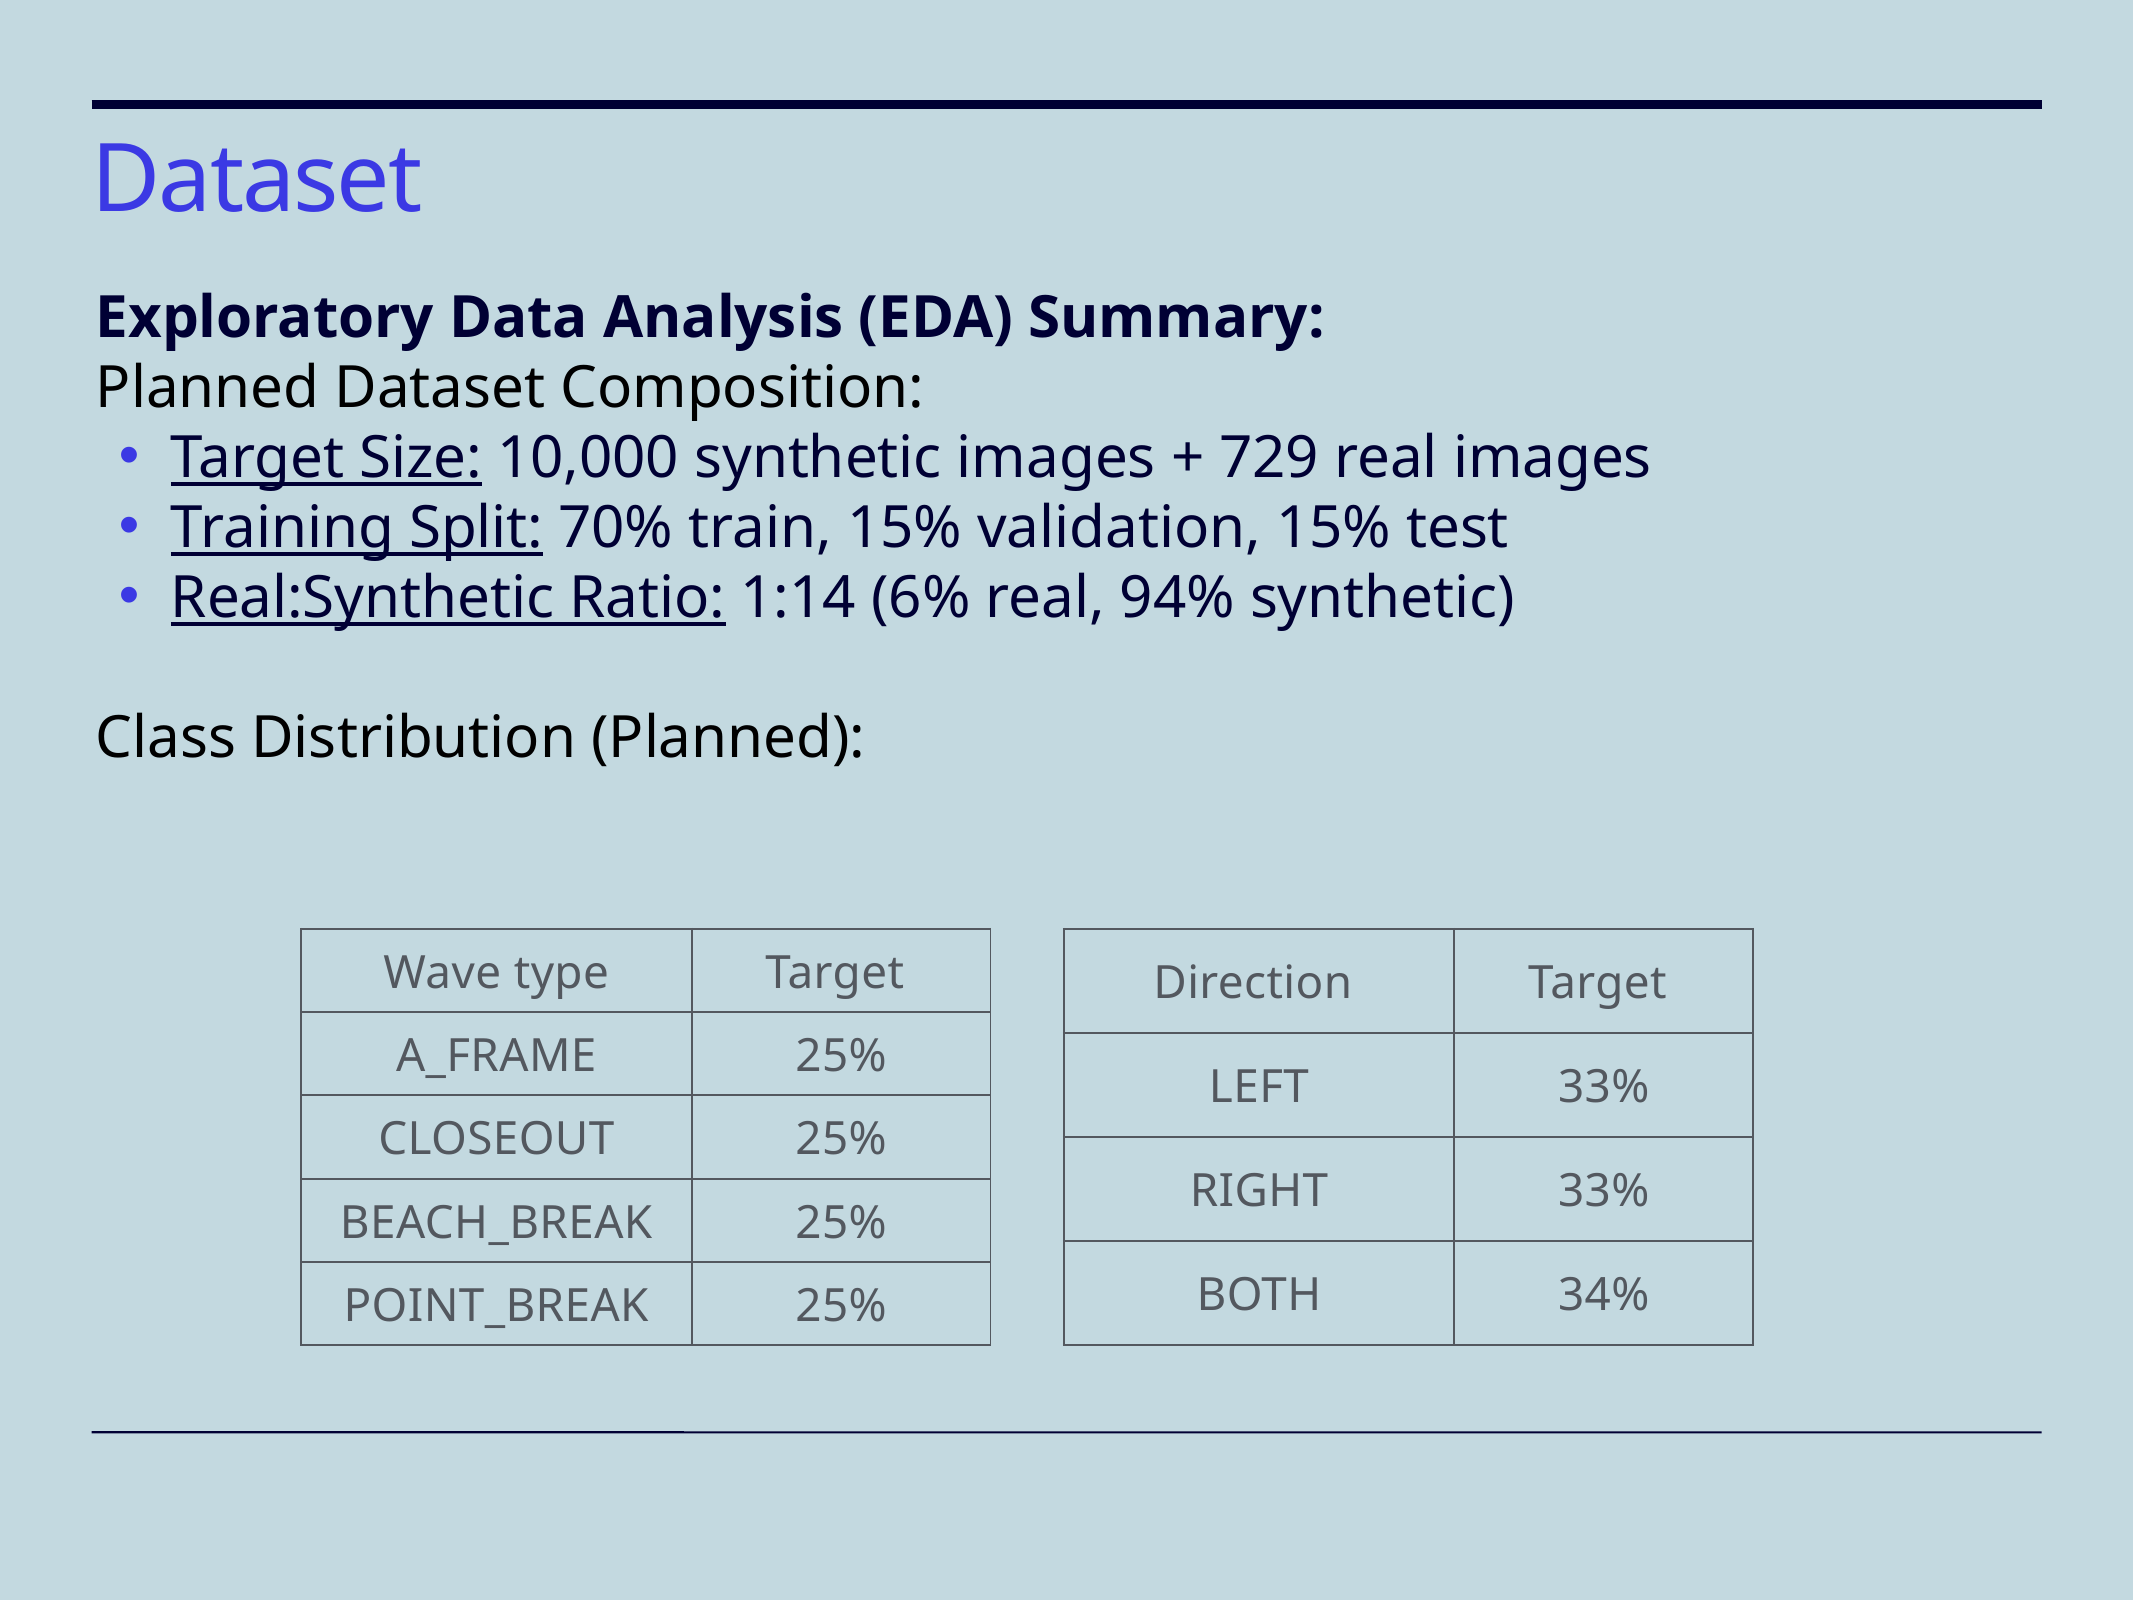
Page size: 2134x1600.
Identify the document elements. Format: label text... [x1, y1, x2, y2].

table_cell RIGHT [1065, 1138, 1453, 1240]
table_cell 25% [693, 1013, 990, 1094]
table_cell 34% [1455, 1242, 1752, 1344]
table_header Target [693, 930, 990, 1011]
table_cell A_FRAME [302, 1013, 691, 1094]
text_box Dataset [87, 124, 2047, 363]
table_cell BEACH_BREAK [302, 1180, 691, 1261]
table_cell 33% [1455, 1034, 1752, 1136]
table_cell LEFT [1065, 1034, 1453, 1136]
table_cell POINT_BREAK [302, 1263, 691, 1344]
table_header Wave type [302, 930, 691, 1011]
table_cell 33% [1455, 1138, 1752, 1240]
table_cell BOTH [1065, 1242, 1453, 1344]
table_cell CLOSEOUT [302, 1096, 691, 1178]
list Exploratory Data Analysis (EDA) Summary: Planned Dataset Composition: Target Size: 10,000 synthetic images + 729 real images Training Split: 70% train, 15% validation, 15% test Real:Synthetic Ratio: 1:14 (6% real, 94% synthetic) Class Distribution (Planned): [86, 270, 1932, 1475]
table_cell 25% [693, 1180, 990, 1261]
table_header Direction [1065, 930, 1453, 1032]
table_header Target [1455, 930, 1752, 1032]
table_cell 25% [693, 1096, 990, 1178]
table_cell 25% [693, 1263, 990, 1344]
